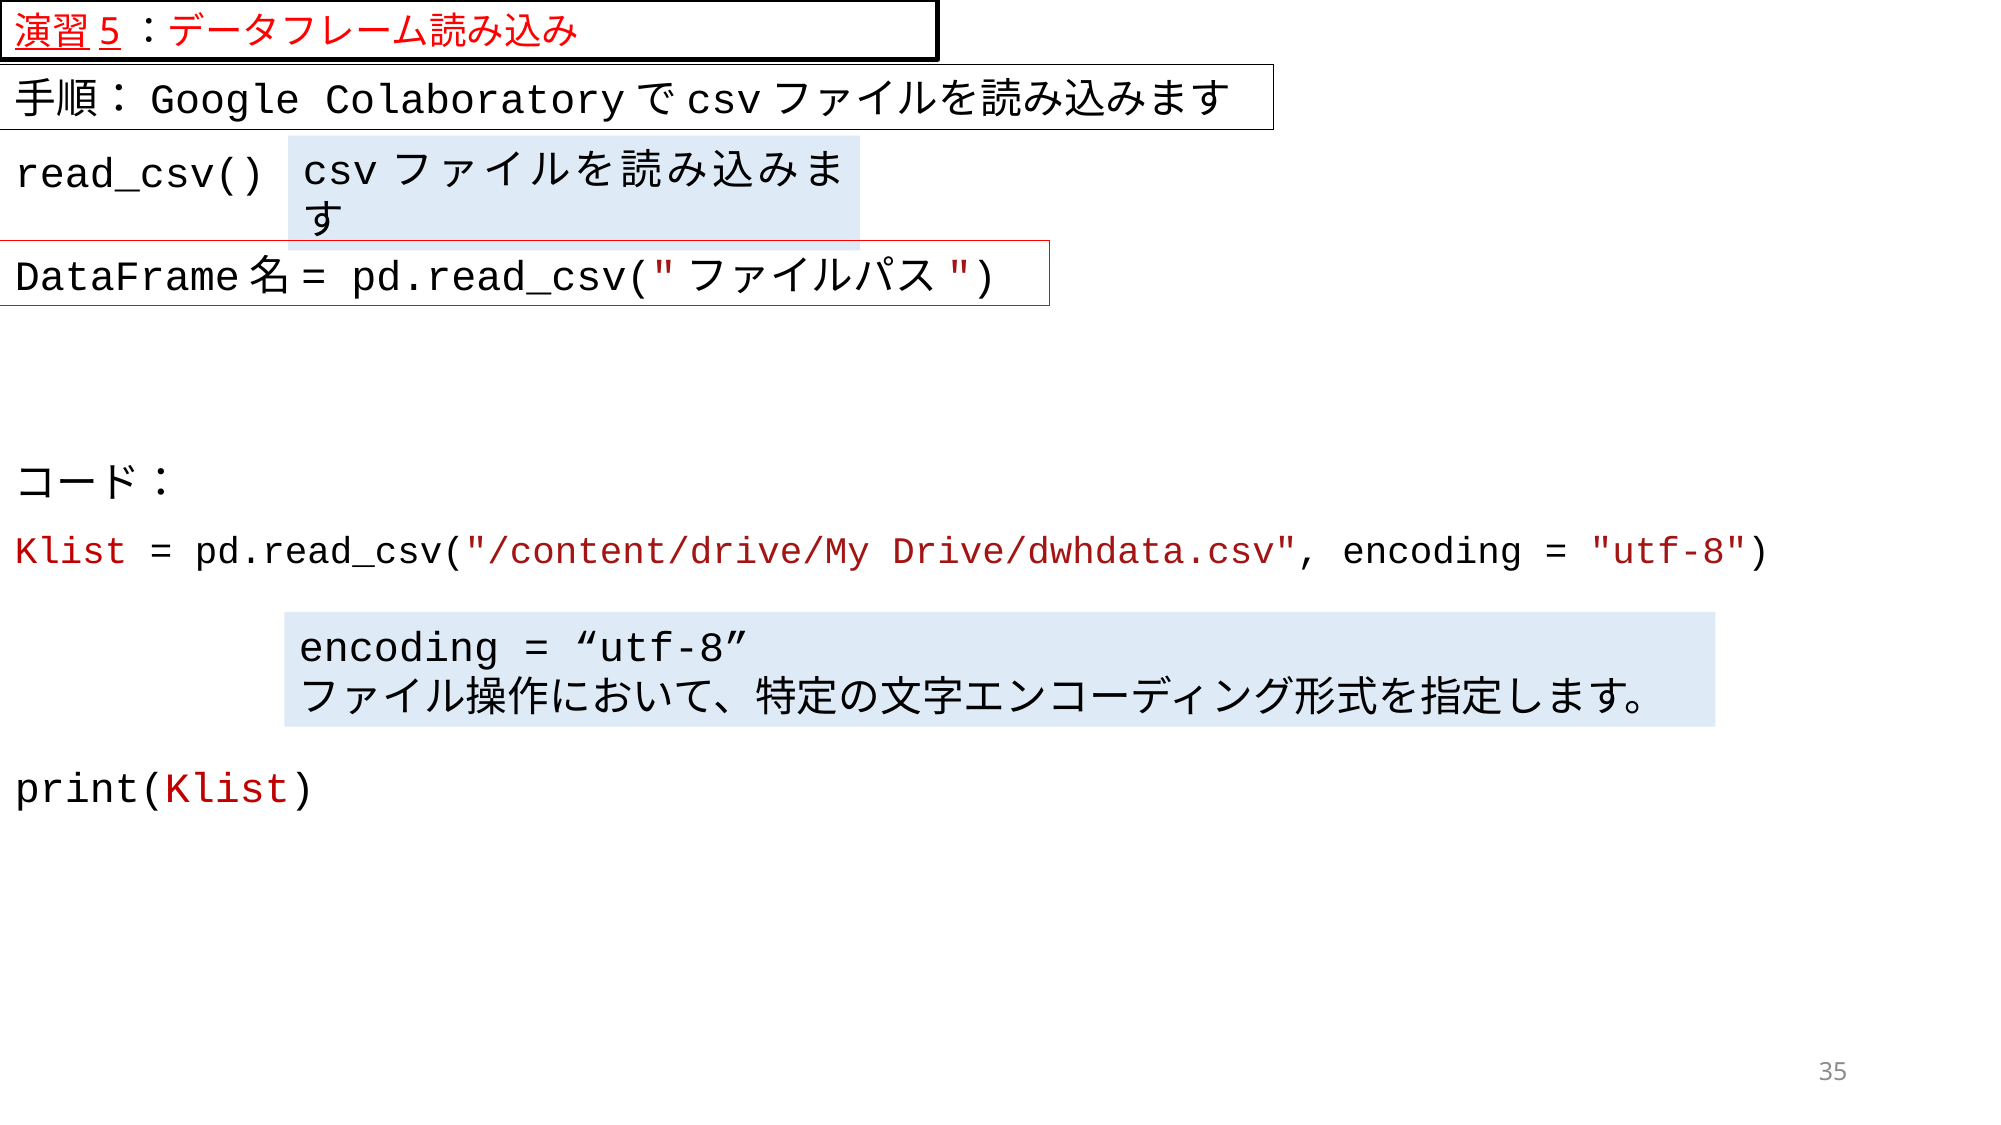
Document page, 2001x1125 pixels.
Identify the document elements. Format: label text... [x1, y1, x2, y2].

slide_number 35 [1412, 1042, 1863, 1103]
text_box read_csv() [0, 138, 304, 240]
text_box DataFrame名= pd.read_csv("ファイルパス") [0, 240, 1050, 306]
text_box csvファイルを読み込みます [288, 135, 860, 240]
text_box コード： [0, 448, 218, 513]
text_box 演習5：データフレーム読み込み [0, 0, 938, 60]
text_box 手順：Google Colaboratoryでcsvファイルを読み込みます [0, 64, 1274, 130]
text_box encoding = “utf-8” ファイル操作において、特定の文字エンコーディング形式を指定します。 [284, 611, 1716, 727]
text_box Klist = pd.read_csv("/content/drive/My Drive/dwhdata.csv", encoding = "utf-8") [0, 519, 1971, 579]
text_box print(Klist) [0, 752, 1006, 818]
